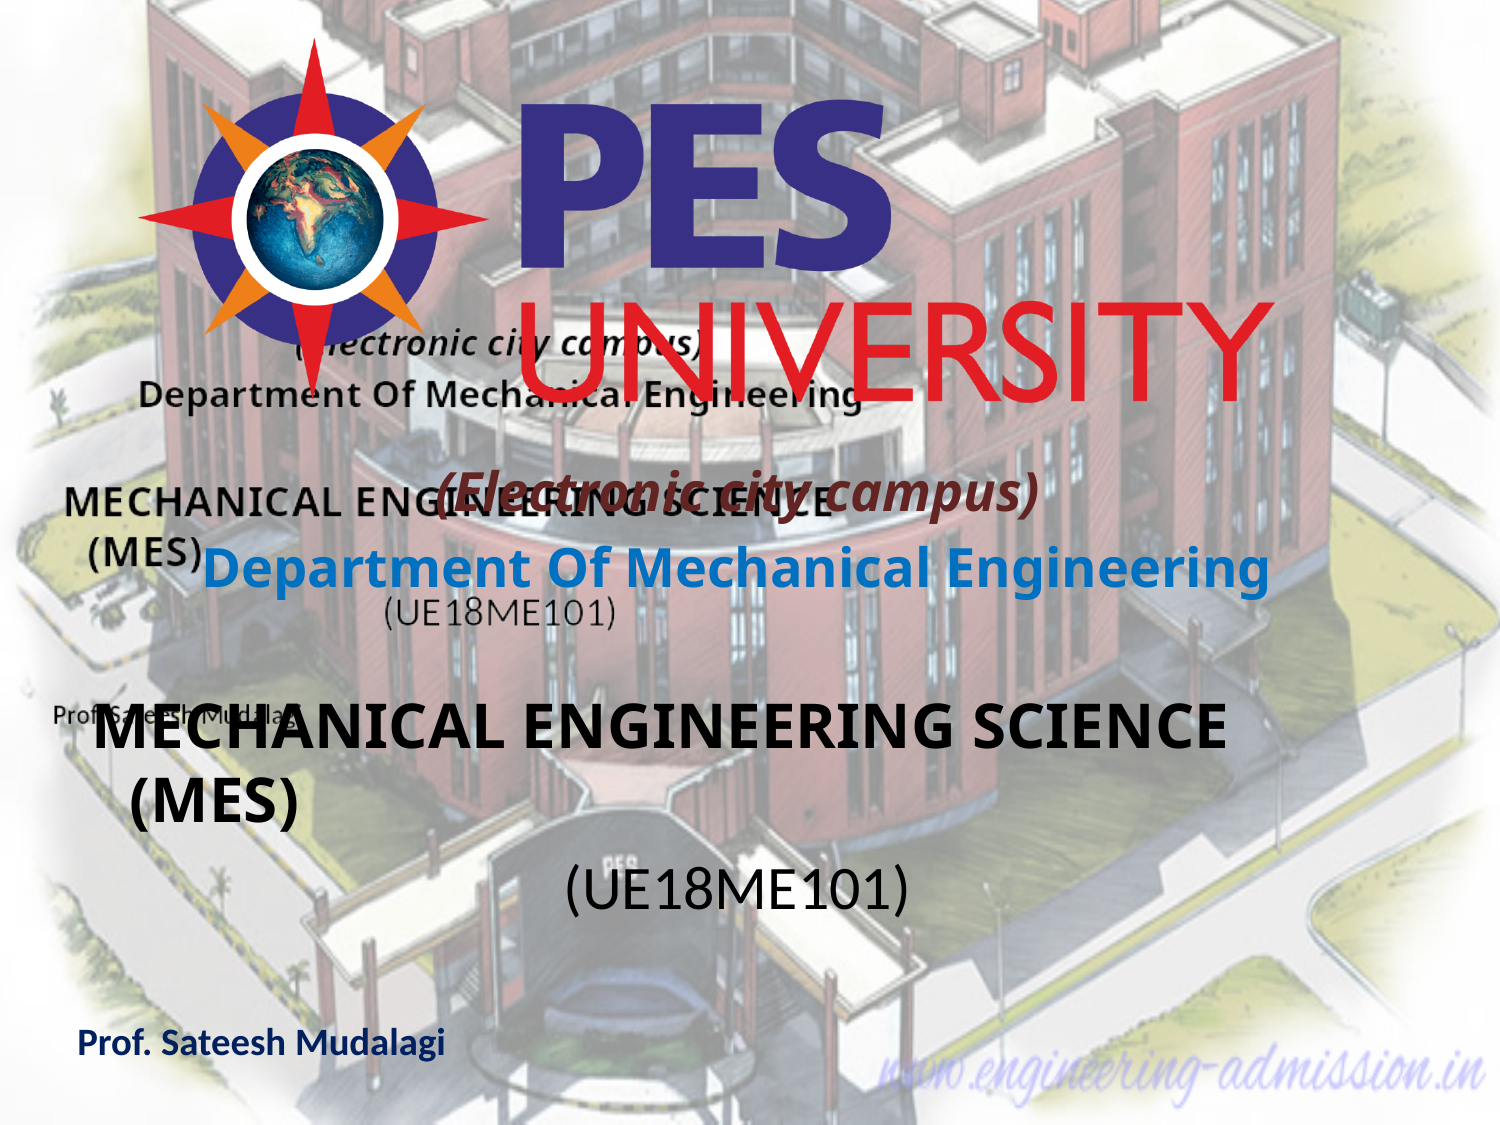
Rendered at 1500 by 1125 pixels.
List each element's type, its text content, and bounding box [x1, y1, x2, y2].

picture [137, 37, 1276, 403]
list (Electronic city campus) Department Of Mechanical Engineering MECHANICAL ENGINEERING SCIENCE (MES) (UE18ME101) Prof. Sateesh Mudalagi [62, 450, 1413, 1075]
